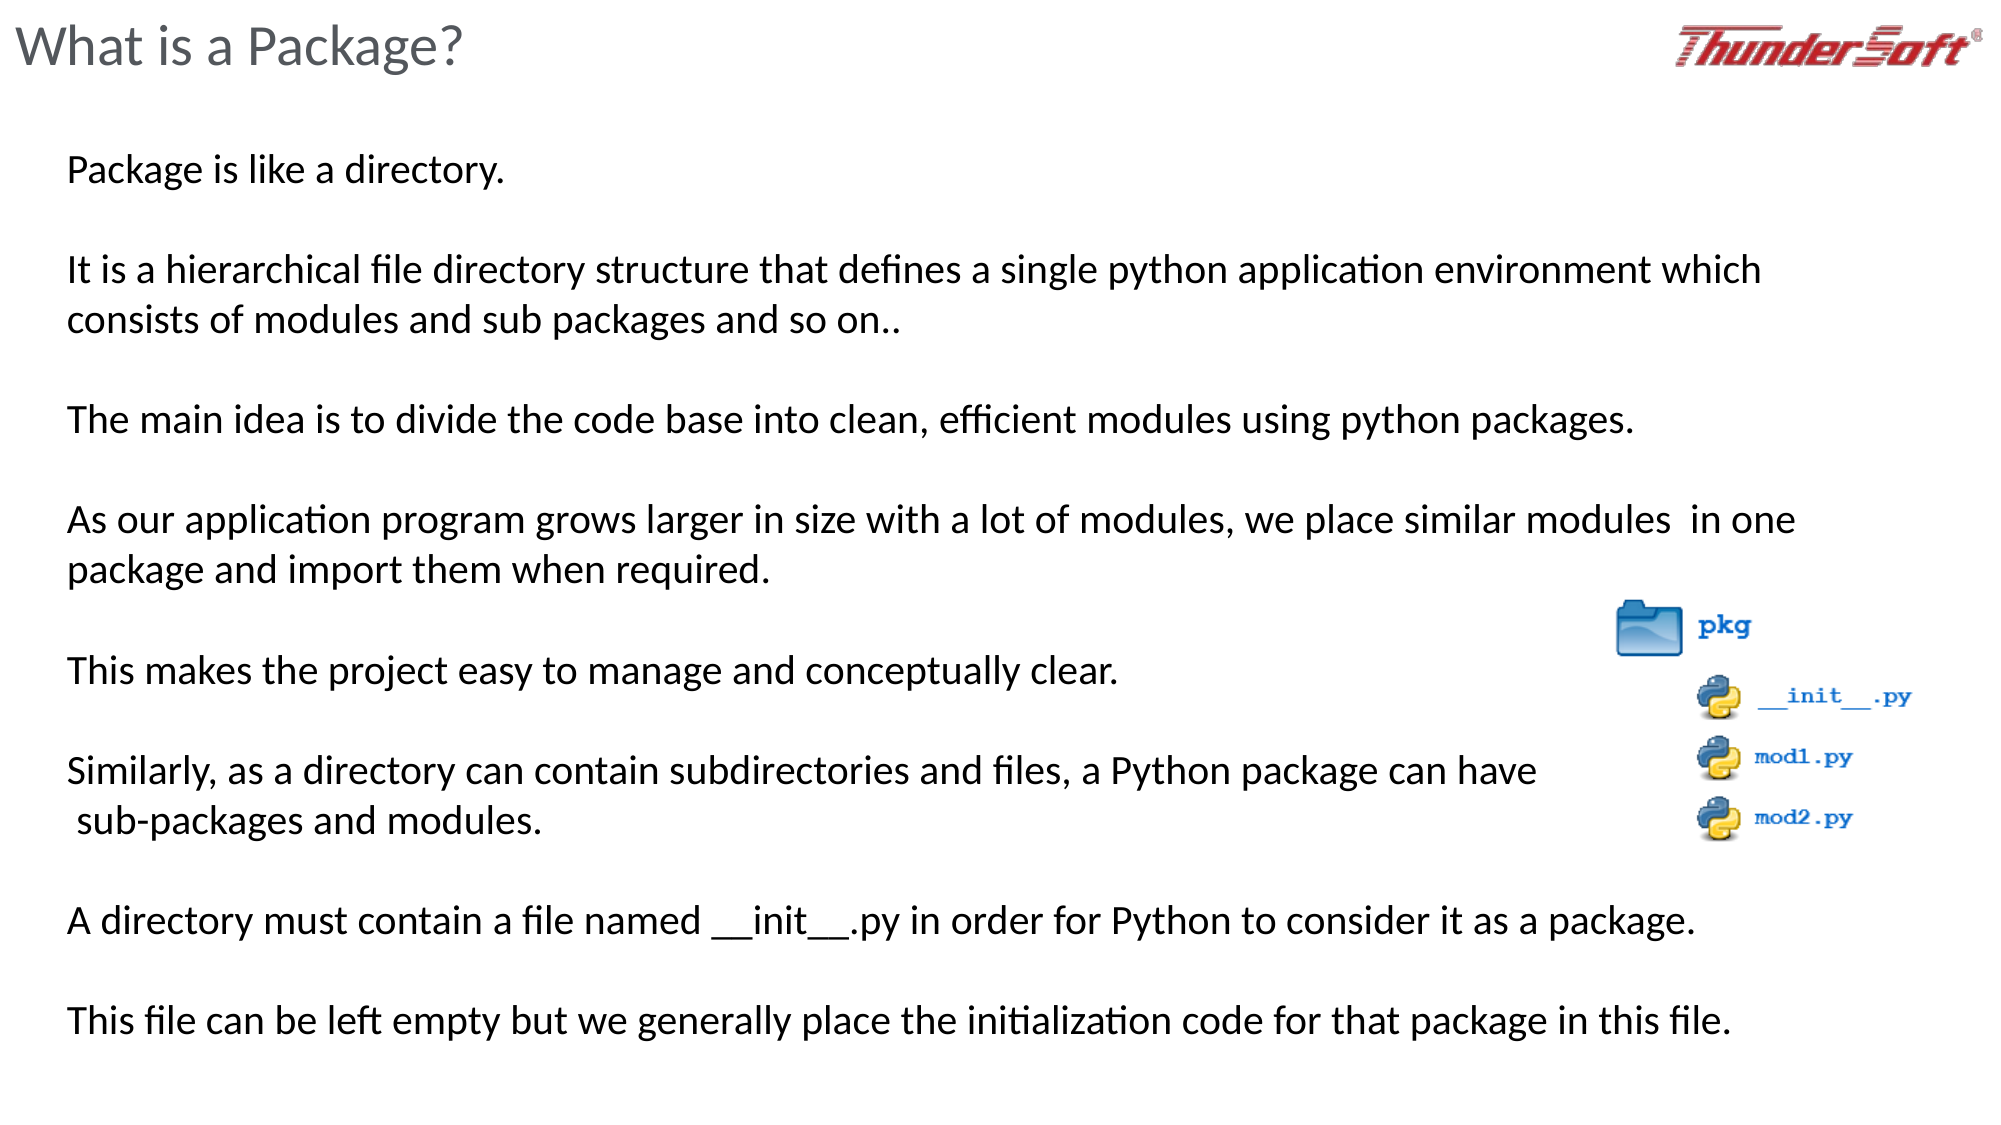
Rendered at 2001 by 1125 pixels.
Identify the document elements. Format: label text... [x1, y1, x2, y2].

picture [1670, 13, 2000, 86]
picture [1596, 587, 1939, 853]
text_box What is a Package? [0, 0, 481, 85]
text_box Package is like a directory. It is a hierarchical file directory structure that defines a single python application environment which consists of modules and sub packages and so on.. The main idea is to divide the code base into clean, efficient modules using python packages. As our application program grows larger in size with a lot of modules, we place similar modules in one package and import them when required. This makes the project easy to manage and conceptually clear. Similarly, as a directory can contain subdirectories and files, a Python package can have sub-packages and modules. A directory must contain a file named __init__.py in order for Python to consider it as a package. This file can be left empty but we generally place the initialization code for that package in this file. [52, 134, 1857, 1050]
